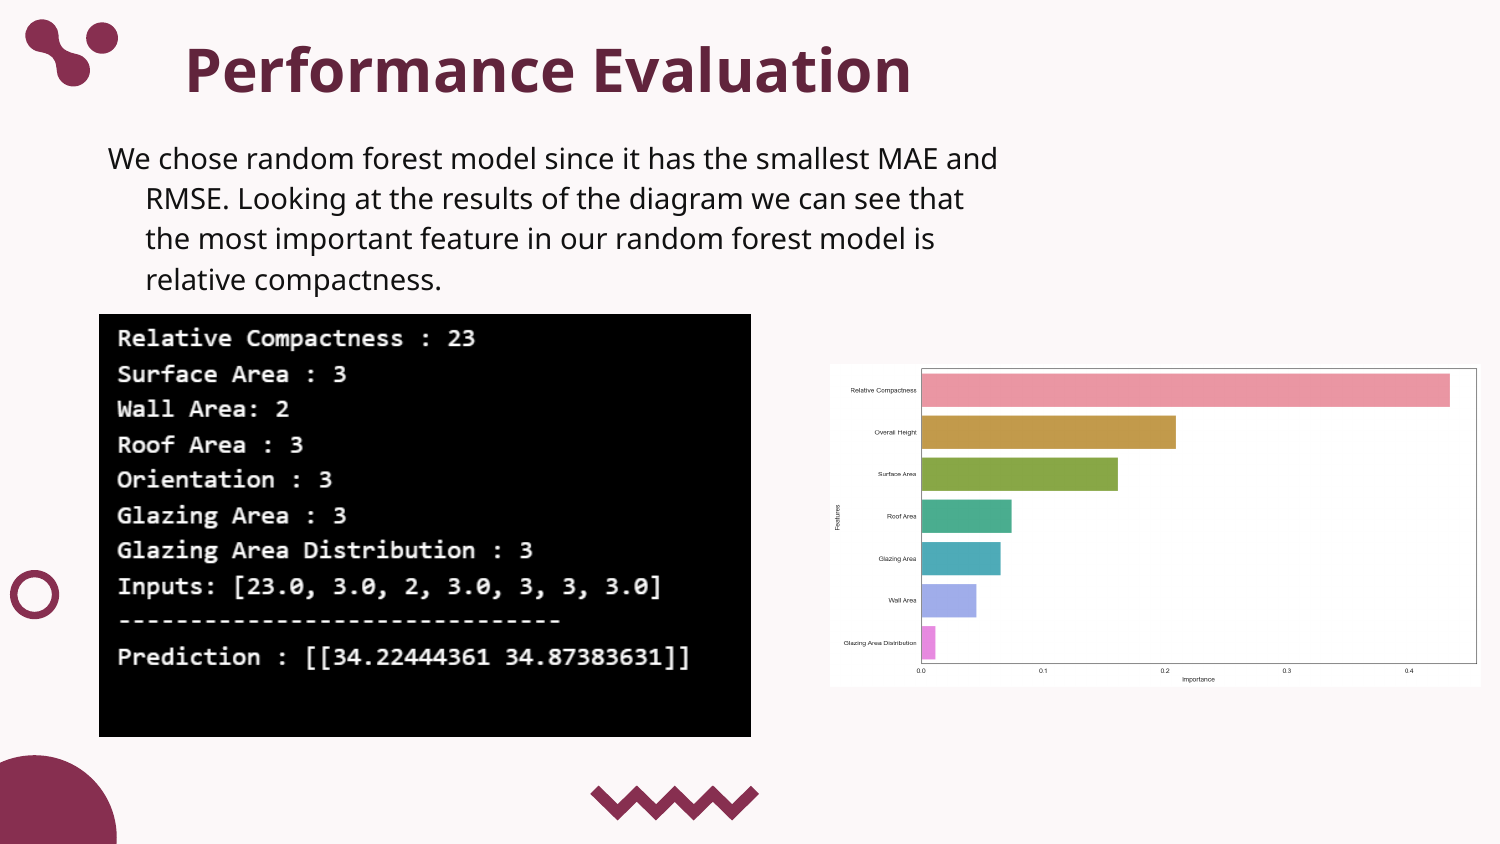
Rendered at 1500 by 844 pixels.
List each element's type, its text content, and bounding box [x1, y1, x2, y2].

title Performance Evaluation [169, 17, 1500, 121]
picture [99, 314, 751, 738]
list We chose random forest model since it has the smallest MAE and RMSE. Looking at the results of the diagram we can see that the most important feature in our random forest model is relative compactness. [55, 120, 1033, 779]
picture [829, 364, 1481, 688]
